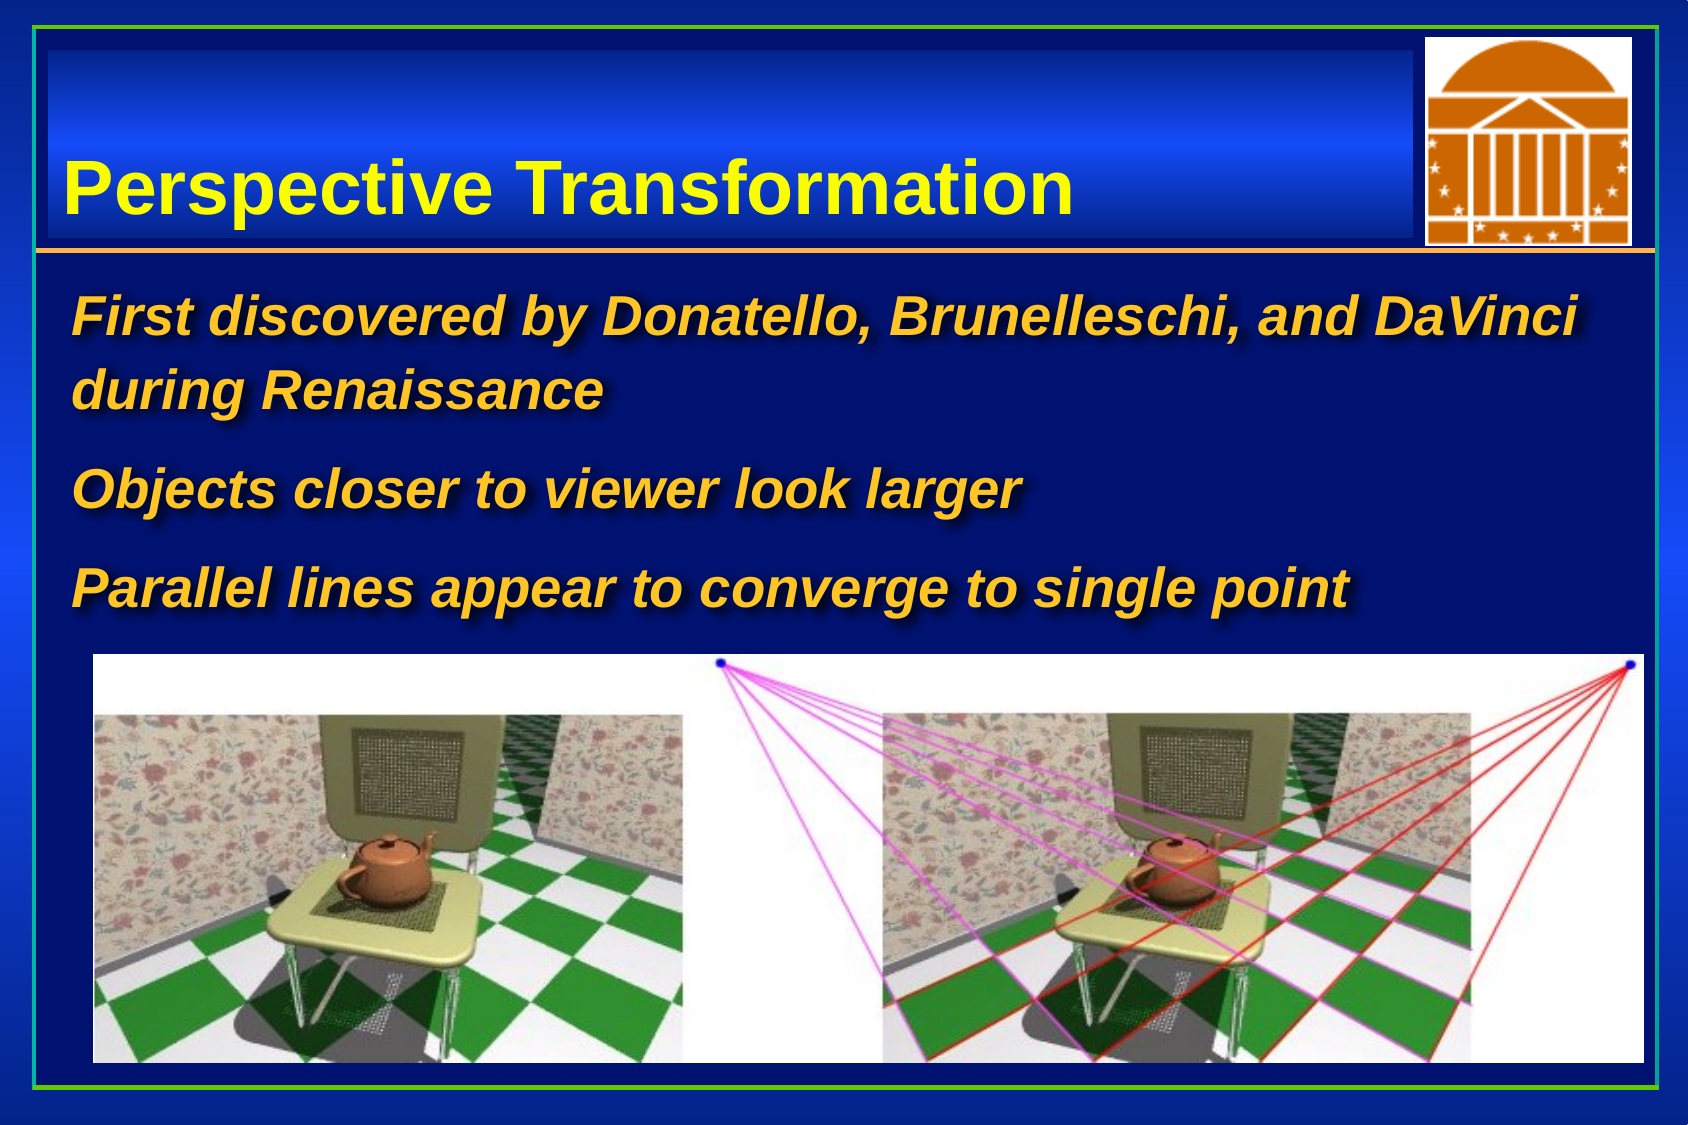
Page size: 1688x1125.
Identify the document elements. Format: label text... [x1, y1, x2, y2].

picture [36, 29, 1655, 248]
list First discovered by Donatello, Brunelleschi, and DaVinci during Renaissance Objects closer to viewer look larger Parallel lines appear to converge to single point [56, 264, 1638, 1003]
picture [36, 253, 1655, 1085]
title Perspective Transformation [48, 50, 1413, 238]
